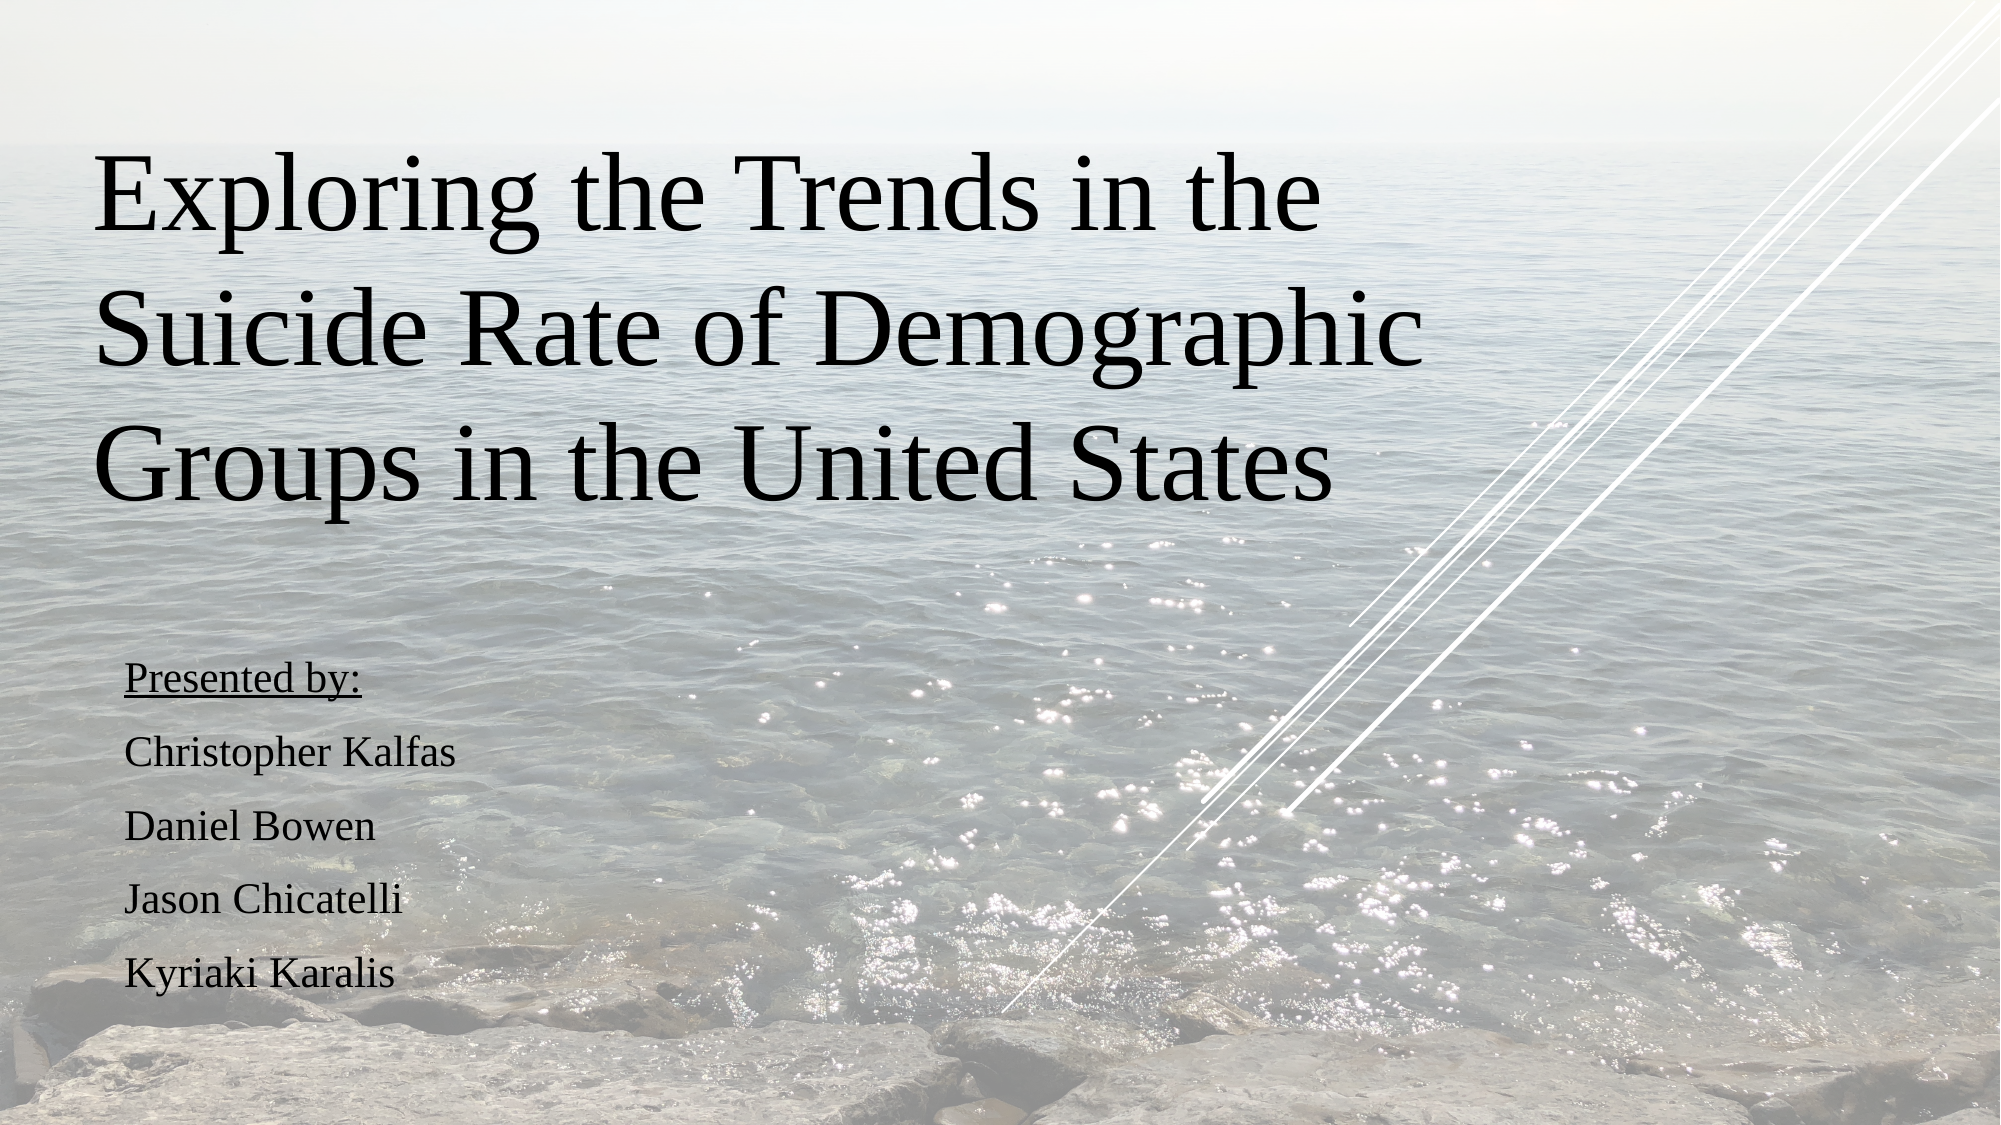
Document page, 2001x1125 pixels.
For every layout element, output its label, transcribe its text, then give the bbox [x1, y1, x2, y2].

title Exploring the Trends in the Suicide Rate of Demographic Groups in the United States [77, 78, 1496, 531]
subtitle Presented by: Christopher Kalfas Daniel Bowen Jason Chicatelli Kyriaki Karalis [109, 641, 1160, 1034]
